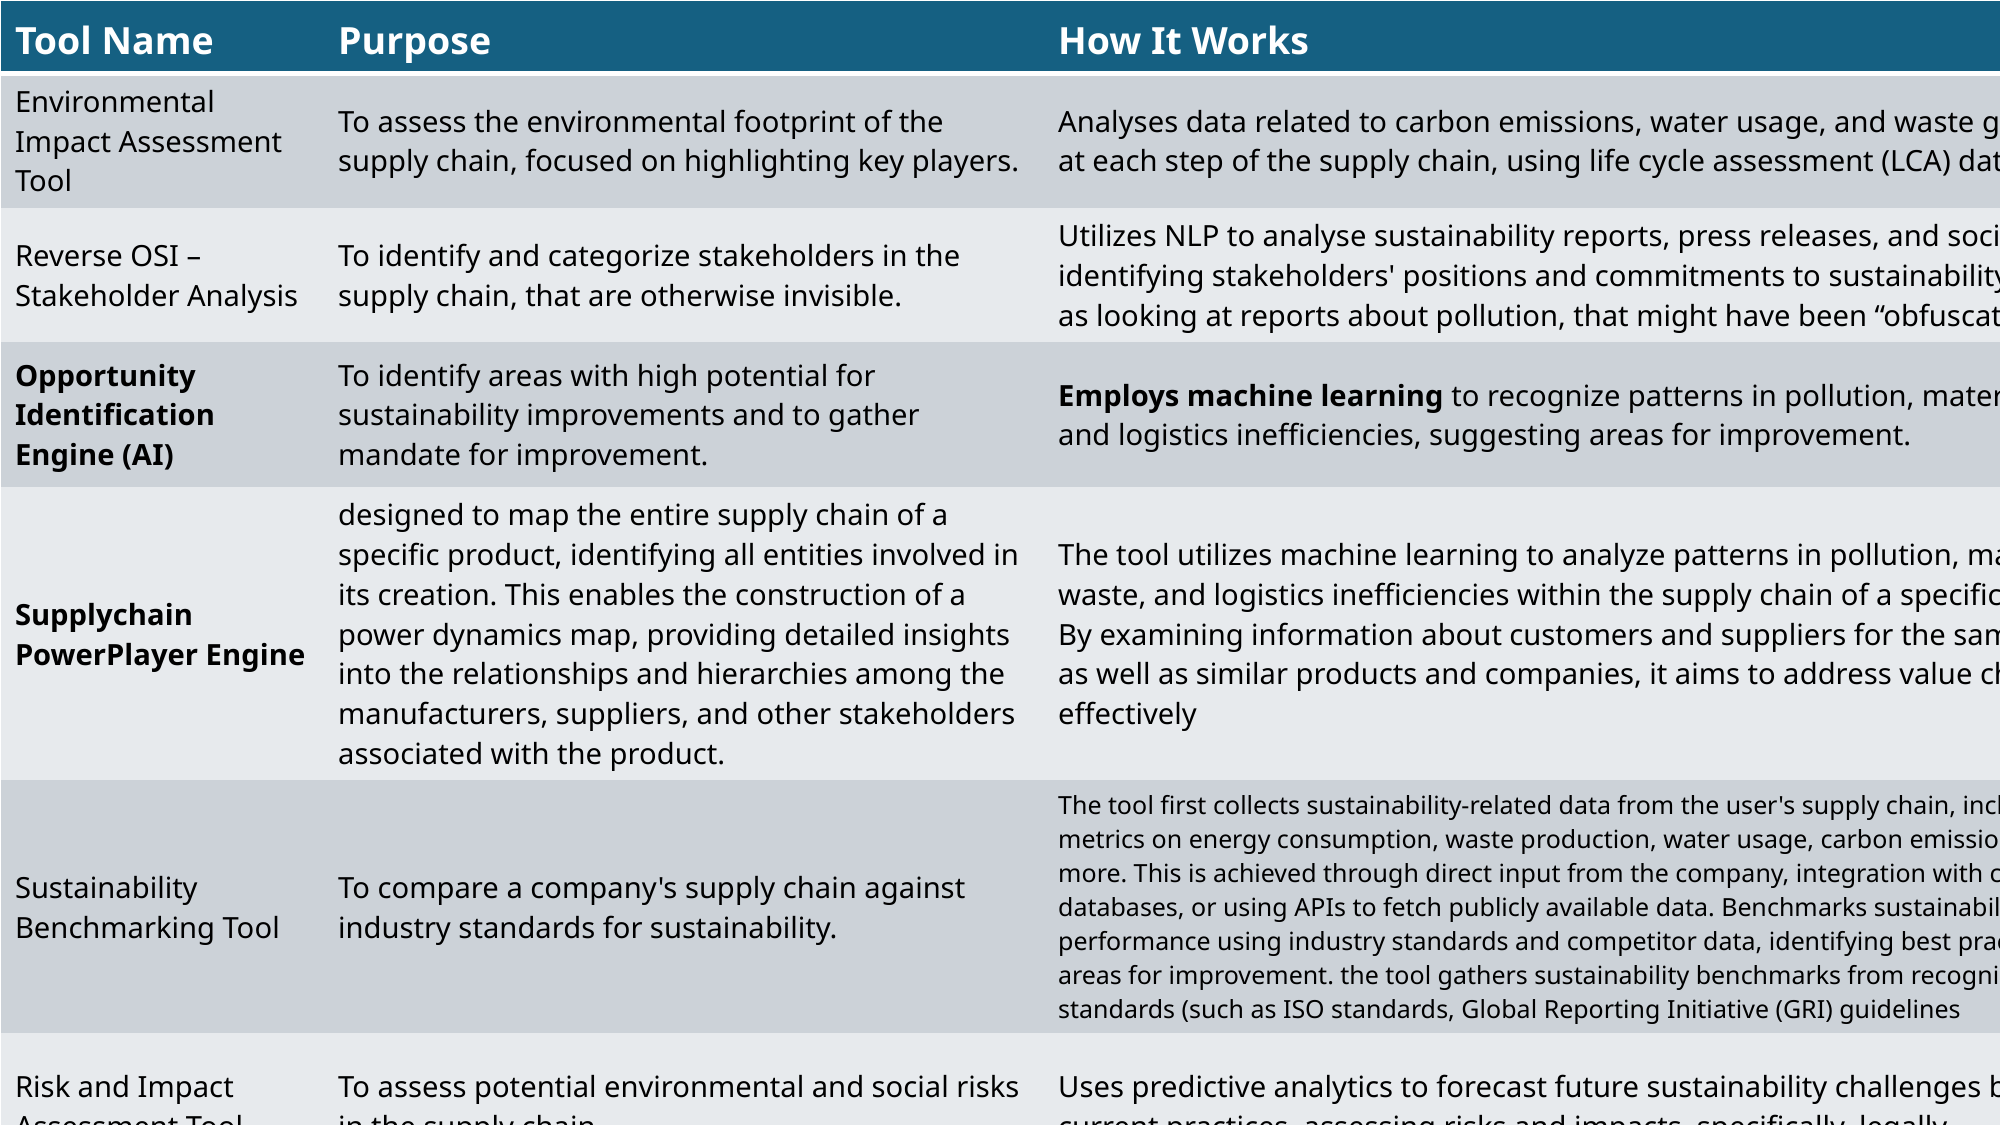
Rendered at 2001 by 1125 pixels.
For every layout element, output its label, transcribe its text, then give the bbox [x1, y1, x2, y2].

table_cell To identify and categorize stakeholders in the supply chain, that are otherwise invisible. [323, 208, 1043, 342]
table_header Purpose [323, 1, 1043, 71]
table_cell To assess potential environmental and social risks in the supply chain. [323, 1033, 1043, 1125]
table_cell To identify areas with high potential for sustainability improvements and to gather mandate for improvement. [323, 342, 1043, 487]
table_cell The tool utilizes machine learning to analyze patterns in pollution, material waste, and logistics inefficiencies within the supply chain of a specific product. By examining information about customers and suppliers for the same product, as well as similar products and companies, it aims to address value chain issues effectively [1043, 487, 2000, 780]
table_header Tool Name [1, 1, 323, 71]
table_cell Uses predictive analytics to forecast future sustainability challenges based on current practices, assessing risks and impacts, specifically, legally. [1043, 1033, 2000, 1125]
table_cell Environmental Impact Assessment Tool [1, 76, 323, 208]
table_cell Opportunity Identification Engine (AI) [1, 342, 323, 487]
table_cell Reverse OSI – Stakeholder Analysis [1, 208, 323, 342]
table_cell To compare a company's supply chain against industry standards for sustainability. [323, 780, 1043, 1033]
table_cell Supplychain PowerPlayer Engine [1, 487, 323, 780]
table_cell designed to map the entire supply chain of a specific product, identifying all entities involved in its creation. This enables the construction of a power dynamics map, providing detailed insights into the relationships and hierarchies among the manufacturers, suppliers, and other stakeholders associated with the product. [323, 487, 1043, 780]
table_cell Risk and Impact Assessment Tool [1, 1033, 323, 1125]
table_cell To assess the environmental footprint of the supply chain, focused on highlighting key players. [323, 76, 1043, 208]
table_cell Sustainability Benchmarking Tool [1, 780, 323, 1033]
table_header How It Works [1043, 1, 2000, 71]
table_cell The tool first collects sustainability-related data from the user's supply chain, including metrics on energy consumption, waste production, water usage, carbon emissions, and more. This is achieved through direct input from the company, integration with company databases, or using APIs to fetch publicly available data. Benchmarks sustainability performance using industry standards and competitor data, identifying best practices and areas for improvement. the tool gathers sustainability benchmarks from recognized industry standards (such as ISO standards, Global Reporting Initiative (GRI) guidelines [1043, 780, 2000, 1033]
table_cell Employs machine learning to recognize patterns in pollution, material waste, and logistics inefficiencies, suggesting areas for improvement. [1043, 342, 2000, 487]
table_cell Analyses data related to carbon emissions, water usage, and waste generation at each step of the supply chain, using life cycle assessment (LCA) databases. [1043, 76, 2000, 208]
table_cell Utilizes NLP to analyse sustainability reports, press releases, and social media, identifying stakeholders' positions and commitments to sustainability; as well as looking at reports about pollution, that might have been “obfuscated” [1043, 208, 2000, 342]
